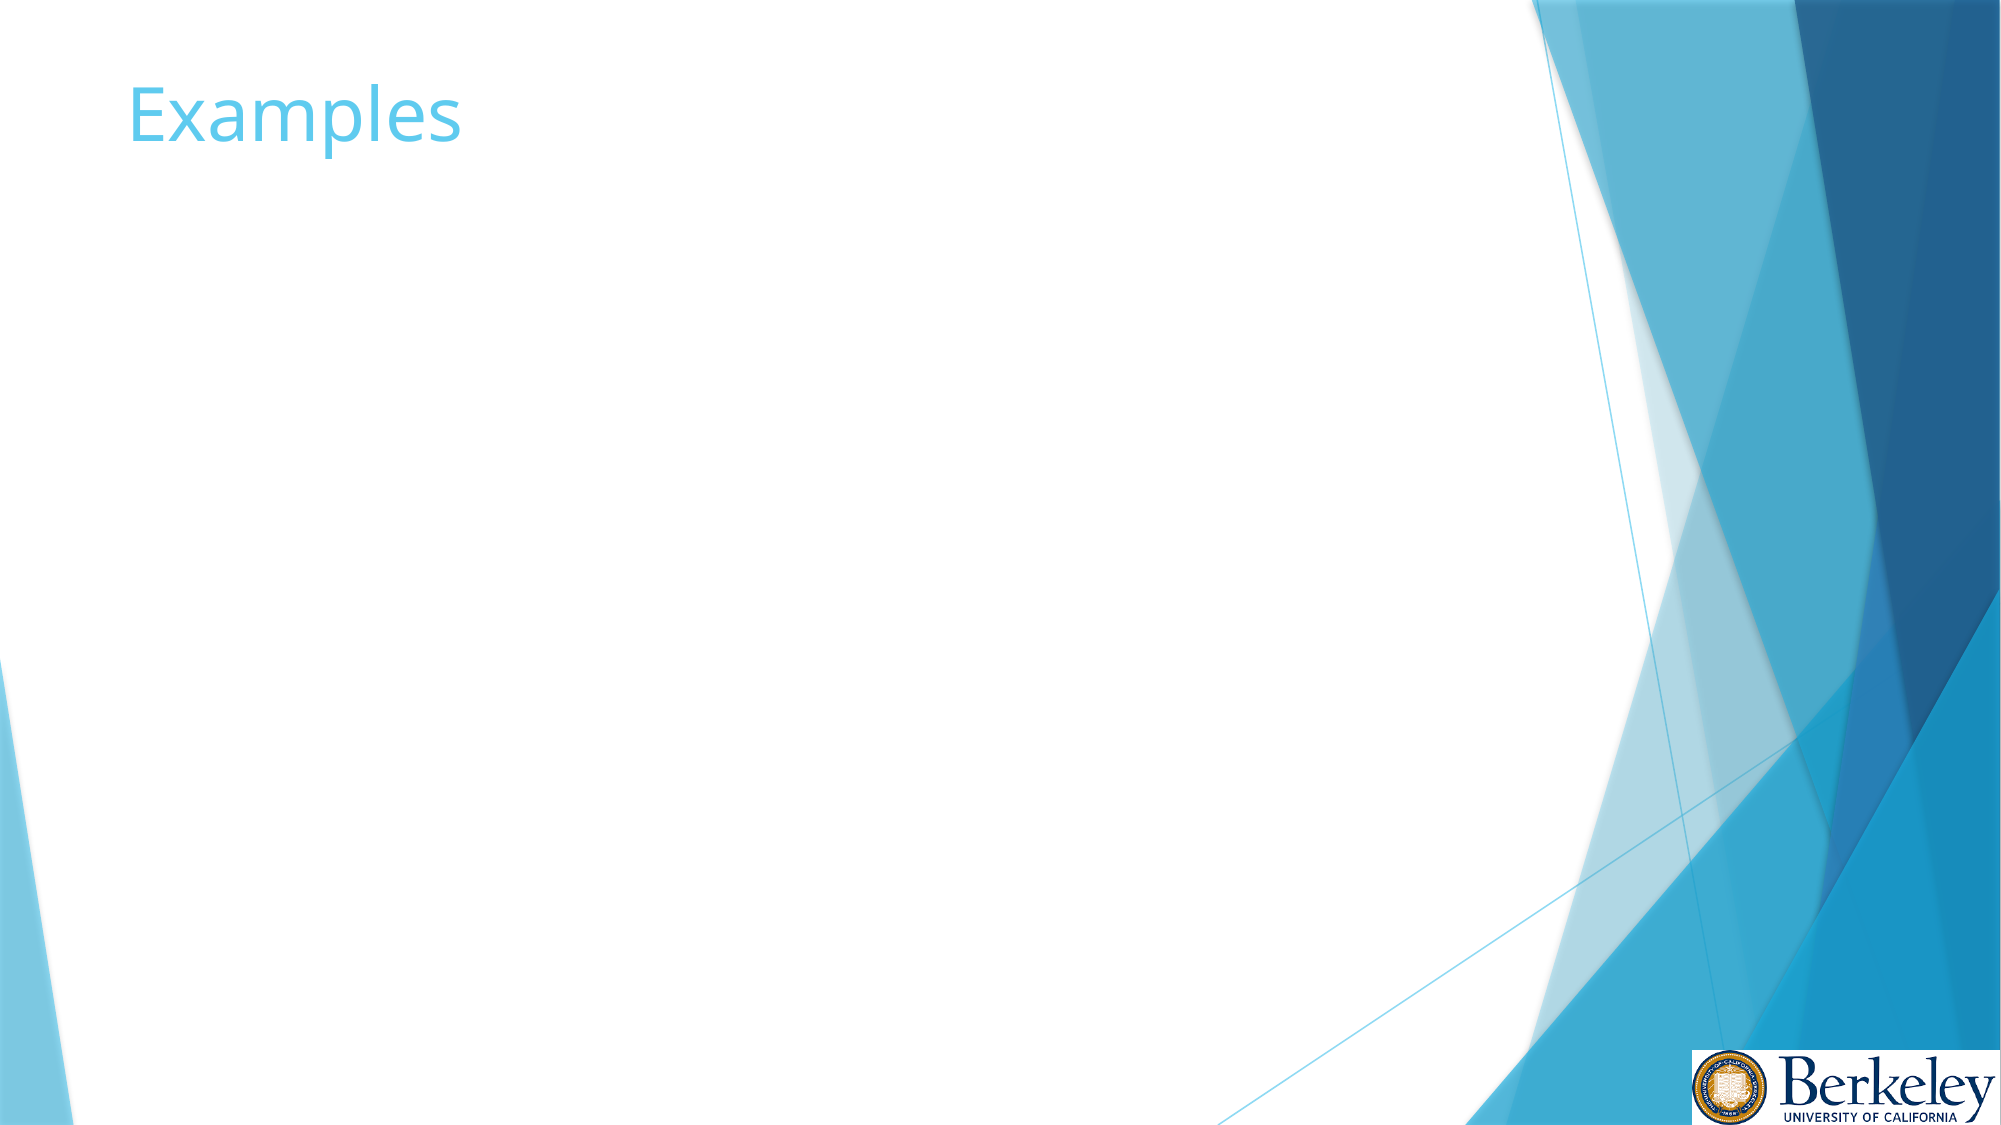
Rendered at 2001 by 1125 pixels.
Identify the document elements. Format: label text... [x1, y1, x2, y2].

title Examples [111, 58, 1522, 276]
picture [1692, 1050, 2000, 1125]
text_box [18, 370, 1670, 755]
